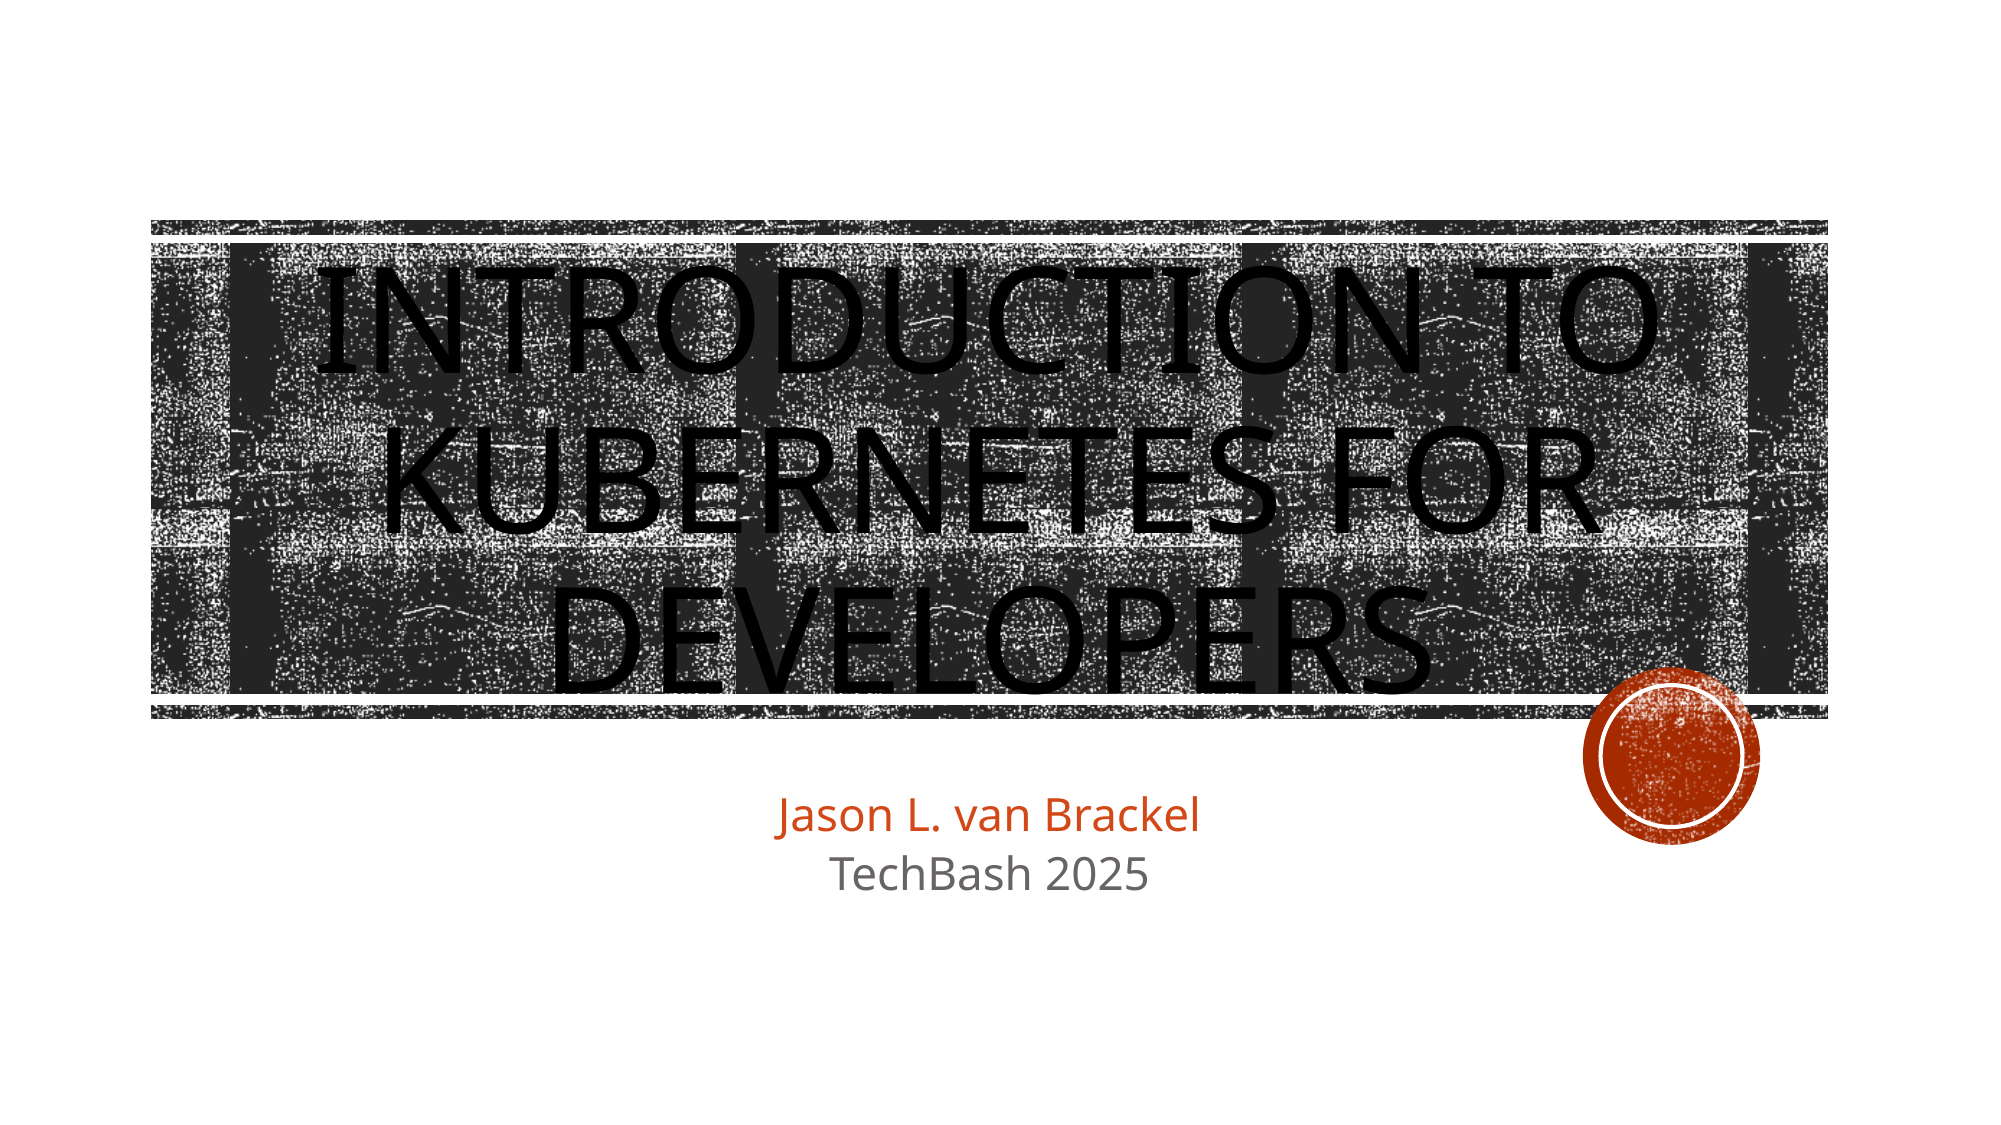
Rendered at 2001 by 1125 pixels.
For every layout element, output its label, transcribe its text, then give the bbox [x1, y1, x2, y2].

subtitle Jason L. van Brackel [151, 784, 1828, 843]
title Introduction to Kubernetes for Developers [172, 234, 1808, 733]
subtitle TechBash 2025 [151, 843, 1828, 909]
